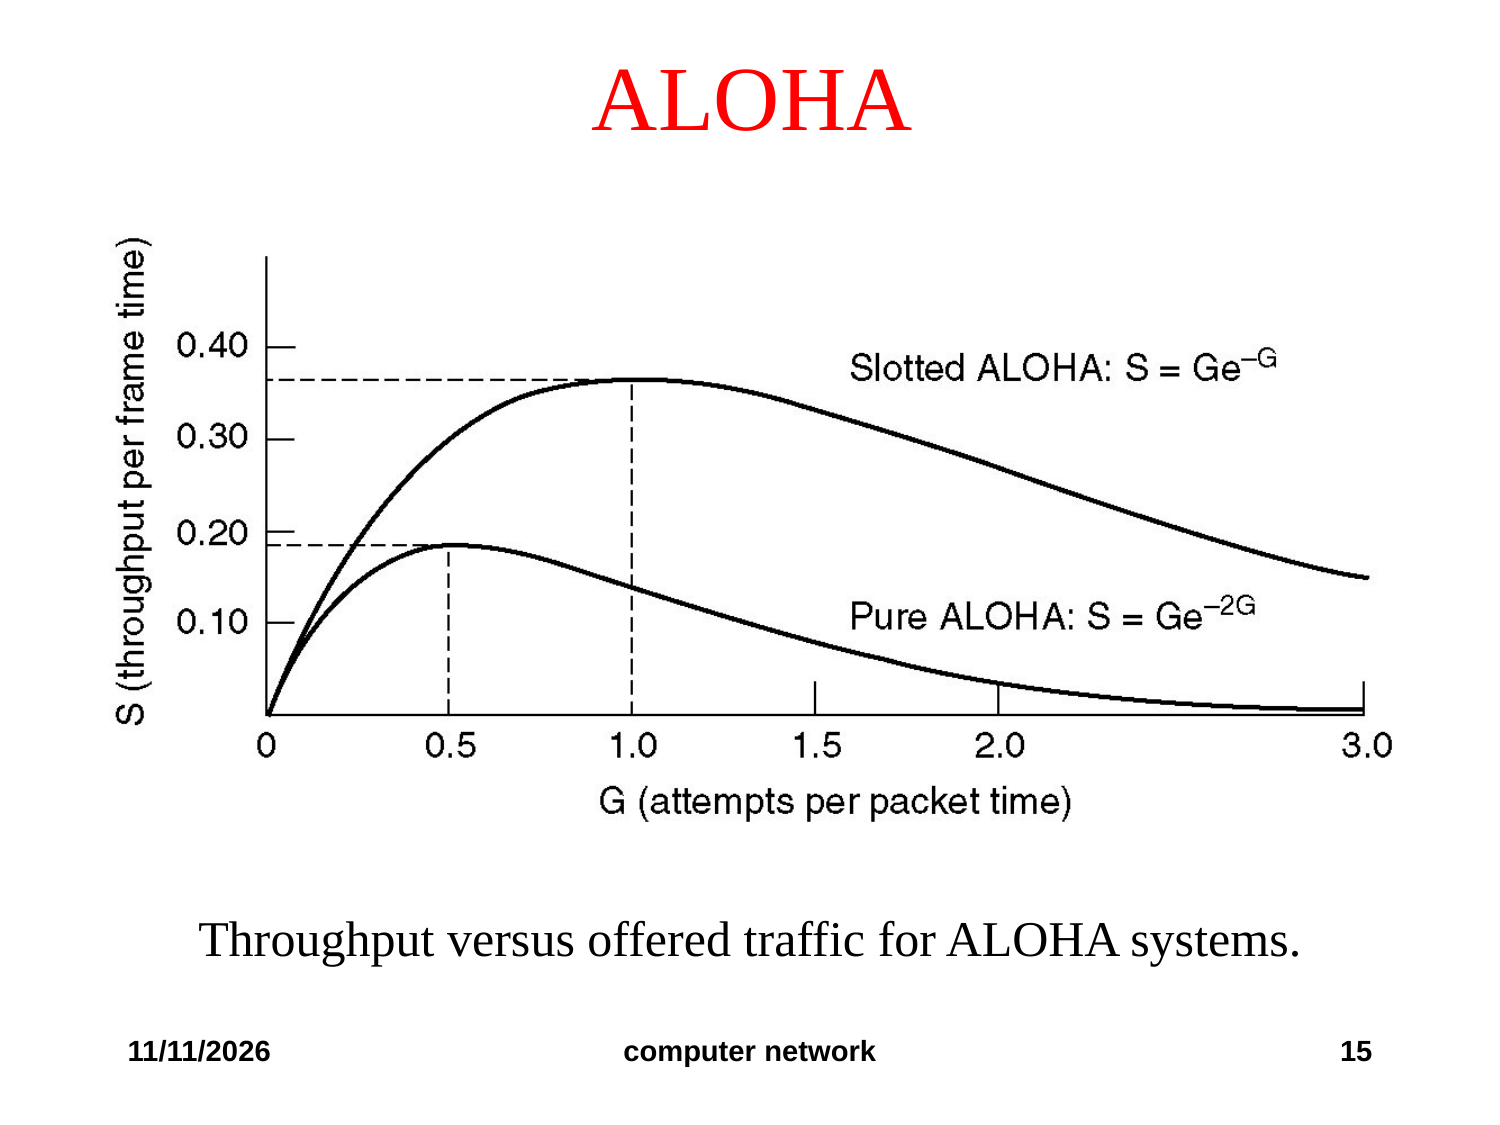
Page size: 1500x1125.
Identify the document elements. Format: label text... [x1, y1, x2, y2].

slide_number 15 [1074, 1036, 1388, 1100]
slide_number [112, 1036, 425, 1100]
list Throughput versus offered traffic for ALOHA systems. [0, 898, 1500, 1036]
footer computer network [512, 1036, 988, 1100]
picture [109, 236, 1393, 823]
title ALOHA [0, 0, 1500, 188]
